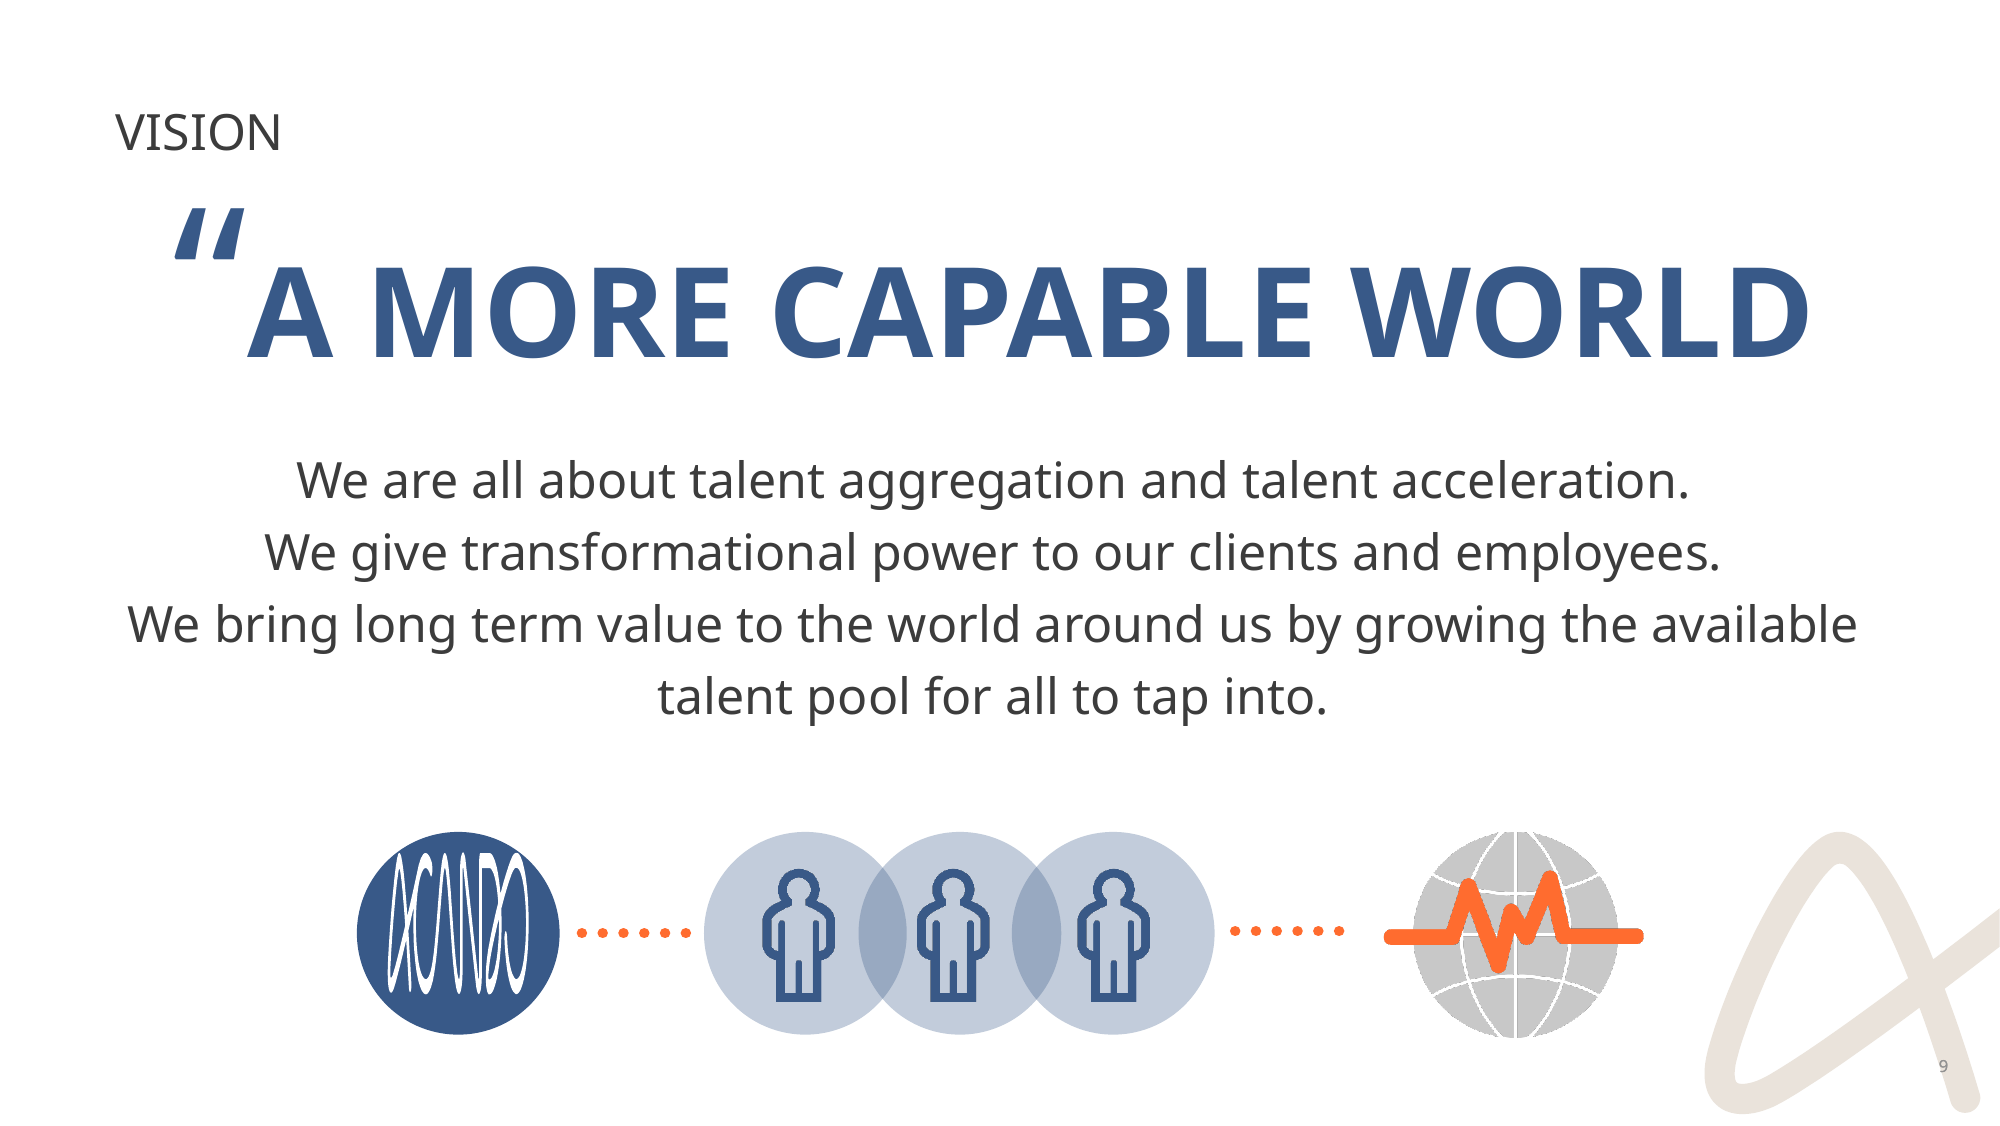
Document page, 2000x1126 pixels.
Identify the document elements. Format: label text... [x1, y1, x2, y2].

slide_number 9 [1887, 1036, 2000, 1097]
text_box “A more capable World We are all about talent aggregation and talent acceleration. We give transformational power to our clients and employees. We bring long term value to the world around us by growing the available talent pool for all to tap into. [116, 8, 1887, 865]
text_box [356, 791, 1644, 1052]
